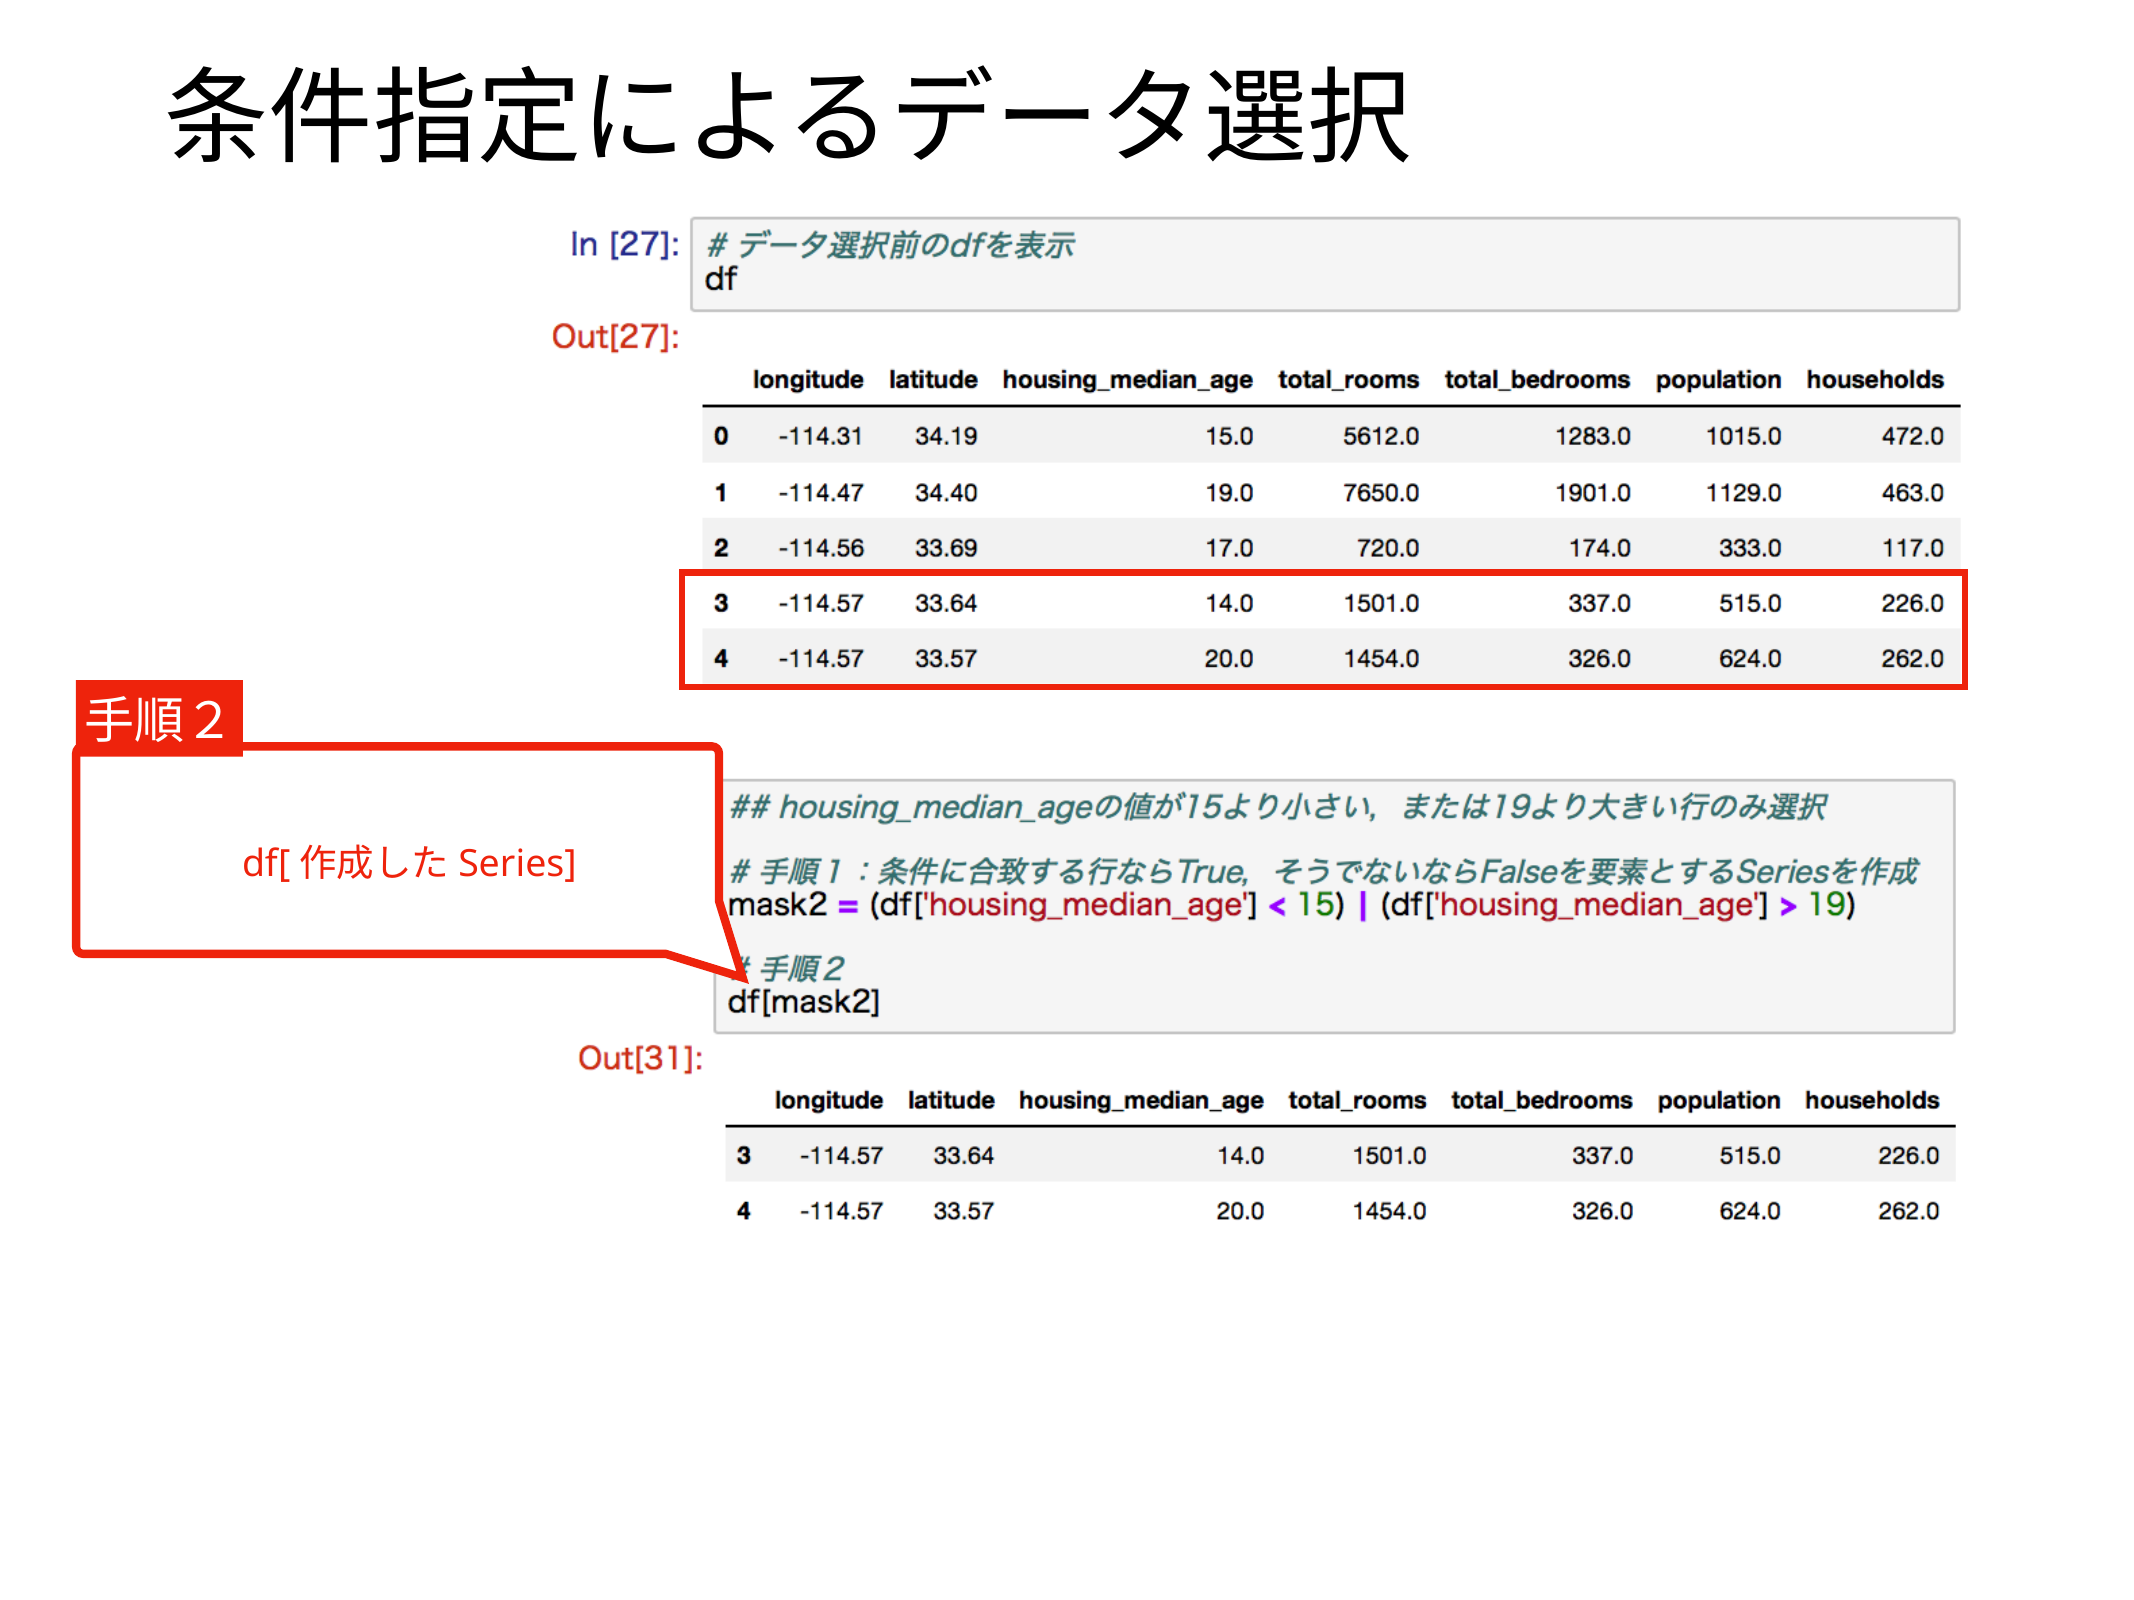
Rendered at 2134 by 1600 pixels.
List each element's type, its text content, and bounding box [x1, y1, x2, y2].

text_box df[作成したSeries] [76, 746, 719, 954]
text_box 手順２ [75, 680, 243, 757]
picture [523, 205, 1983, 703]
title 条件指定によるデータ選択 [155, 41, 1978, 193]
picture [523, 760, 1983, 1257]
